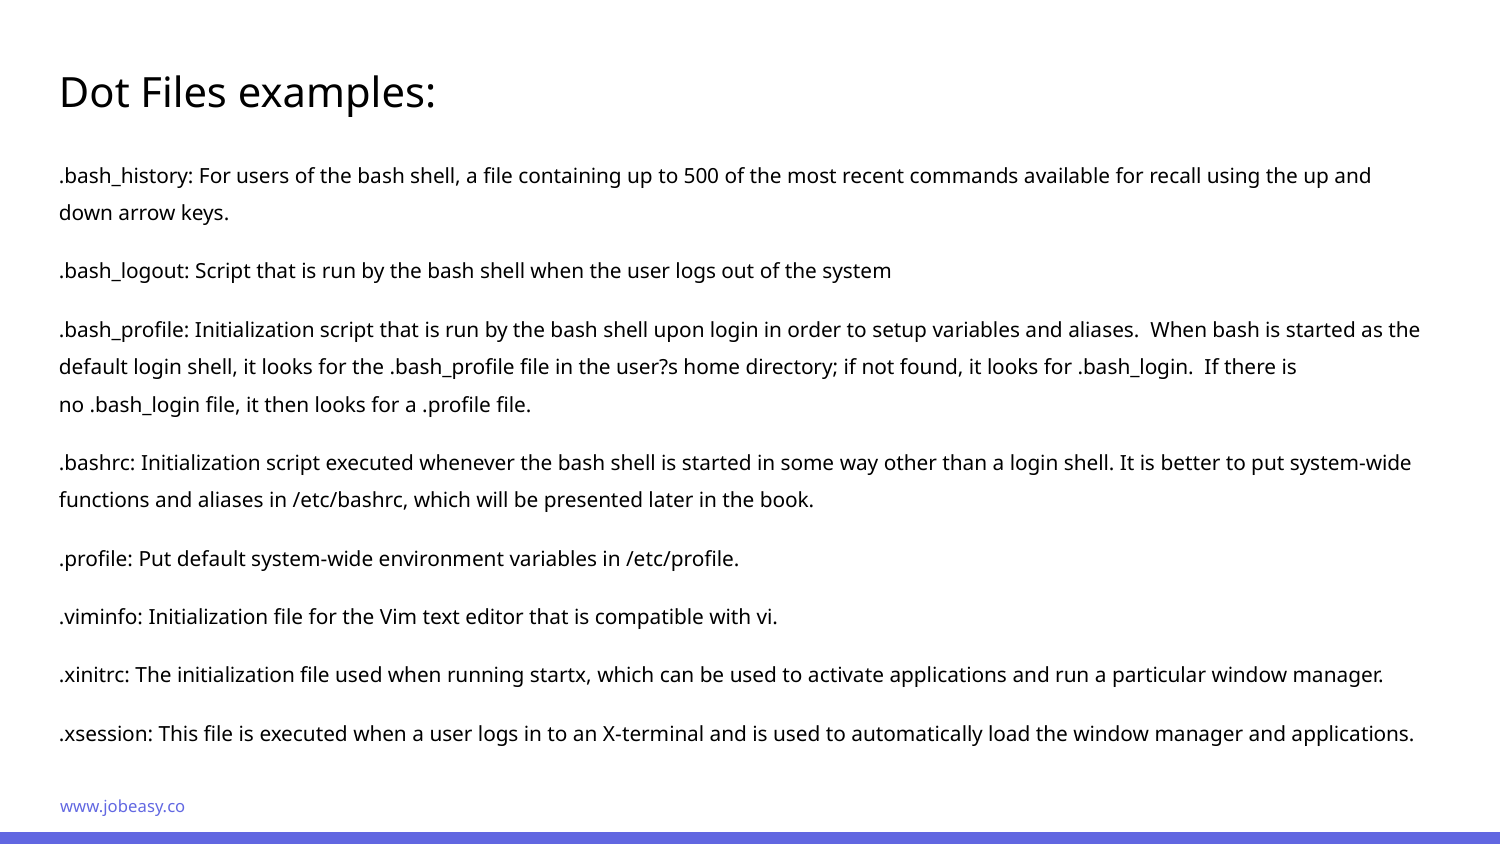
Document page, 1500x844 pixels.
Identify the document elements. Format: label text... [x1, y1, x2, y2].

picture [0, 832, 1500, 844]
text_box .bash_history: For users of the bash shell, a file containing up to 500 of the most recent commands available for recall using the up and down arrow keys. .bash_logout: Script that is run by the bash shell when the user logs out of the system .bash_profile: Initialization script that is run by the bash shell upon login in order to setup variables and aliases. When bash is started as the default login shell, it looks for the .bash_profile file in the user?s home directory; if not found, it looks for .bash_login. If there is no .bash_login file, it then looks for a .profile file. .bashrc: Initialization script executed whenever the bash shell is started in some way other than a login shell. It is better to put system-wide functions and aliases in /etc/bashrc, which will be presented later in the book. .profile: Put default system-wide environment variables in /etc/profile. .viminfo: Initialization file for the Vim text editor that is compatible with vi. .xinitrc: The initialization file used when running startx, which can be used to activate applications and run a particular window manager. .xsession: This file is executed when a user logs in to an X-terminal and is used to automatically load the window manager and applications. [59, 149, 1430, 735]
text_box Dot Files examples: [58, 58, 1493, 109]
text_box www.jobeasy.co [44, 780, 213, 824]
